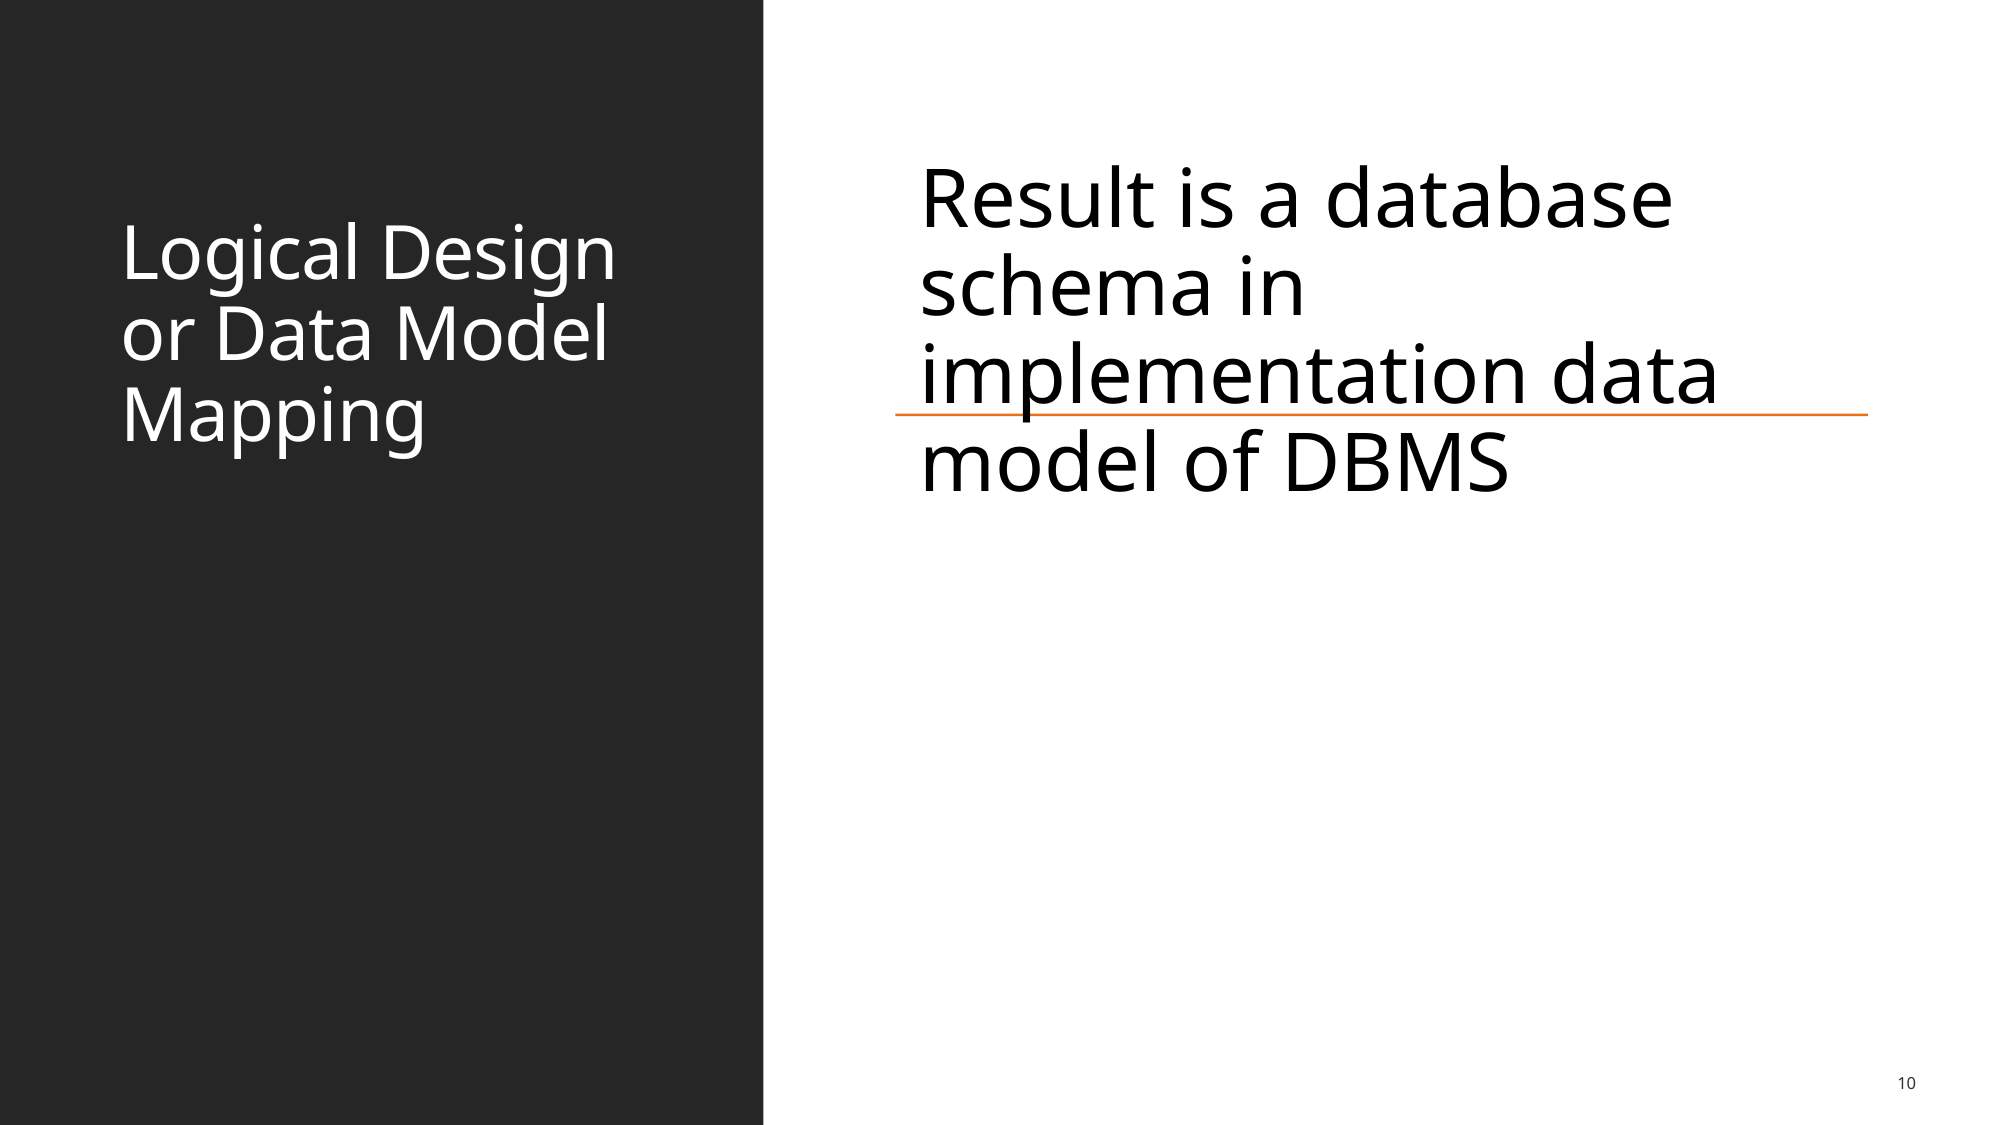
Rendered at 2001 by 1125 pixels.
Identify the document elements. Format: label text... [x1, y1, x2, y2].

title Logical Design or Data Model Mapping [105, 128, 683, 473]
slide_number 10 [1803, 1057, 1932, 1118]
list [894, 132, 1869, 1003]
